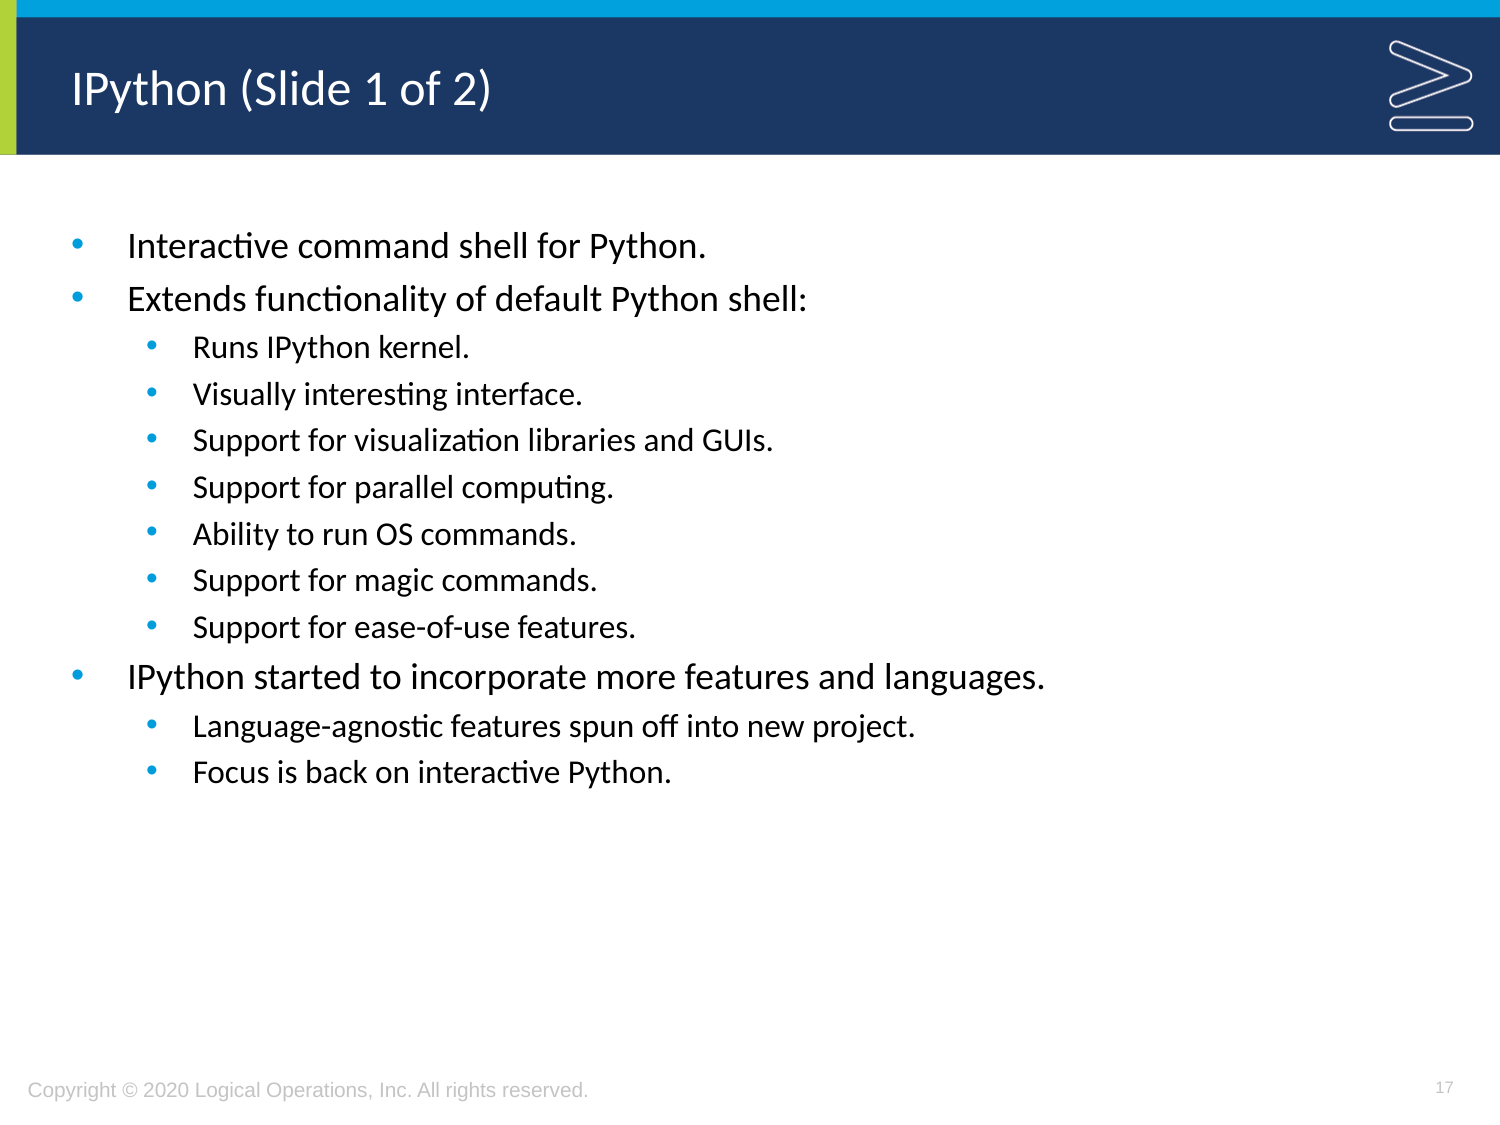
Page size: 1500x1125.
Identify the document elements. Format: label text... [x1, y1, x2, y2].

list Interactive command shell for Python. Extends functionality of default Python shell: Runs IPython kernel. Visually interesting interface. Support for visualization libraries and GUIs. Support for parallel computing. Ability to run OS commands. Support for magic commands. Support for ease-of-use features. IPython started to incorporate more features and languages. Language-agnostic features spun off into new project. Focus is back on interactive Python. [56, 213, 1444, 1021]
title IPython (Slide 1 of 2) [56, 16, 1350, 155]
picture [1350, 18, 1500, 155]
slide_number 17 [1118, 1057, 1469, 1118]
picture [0, 0, 56, 155]
